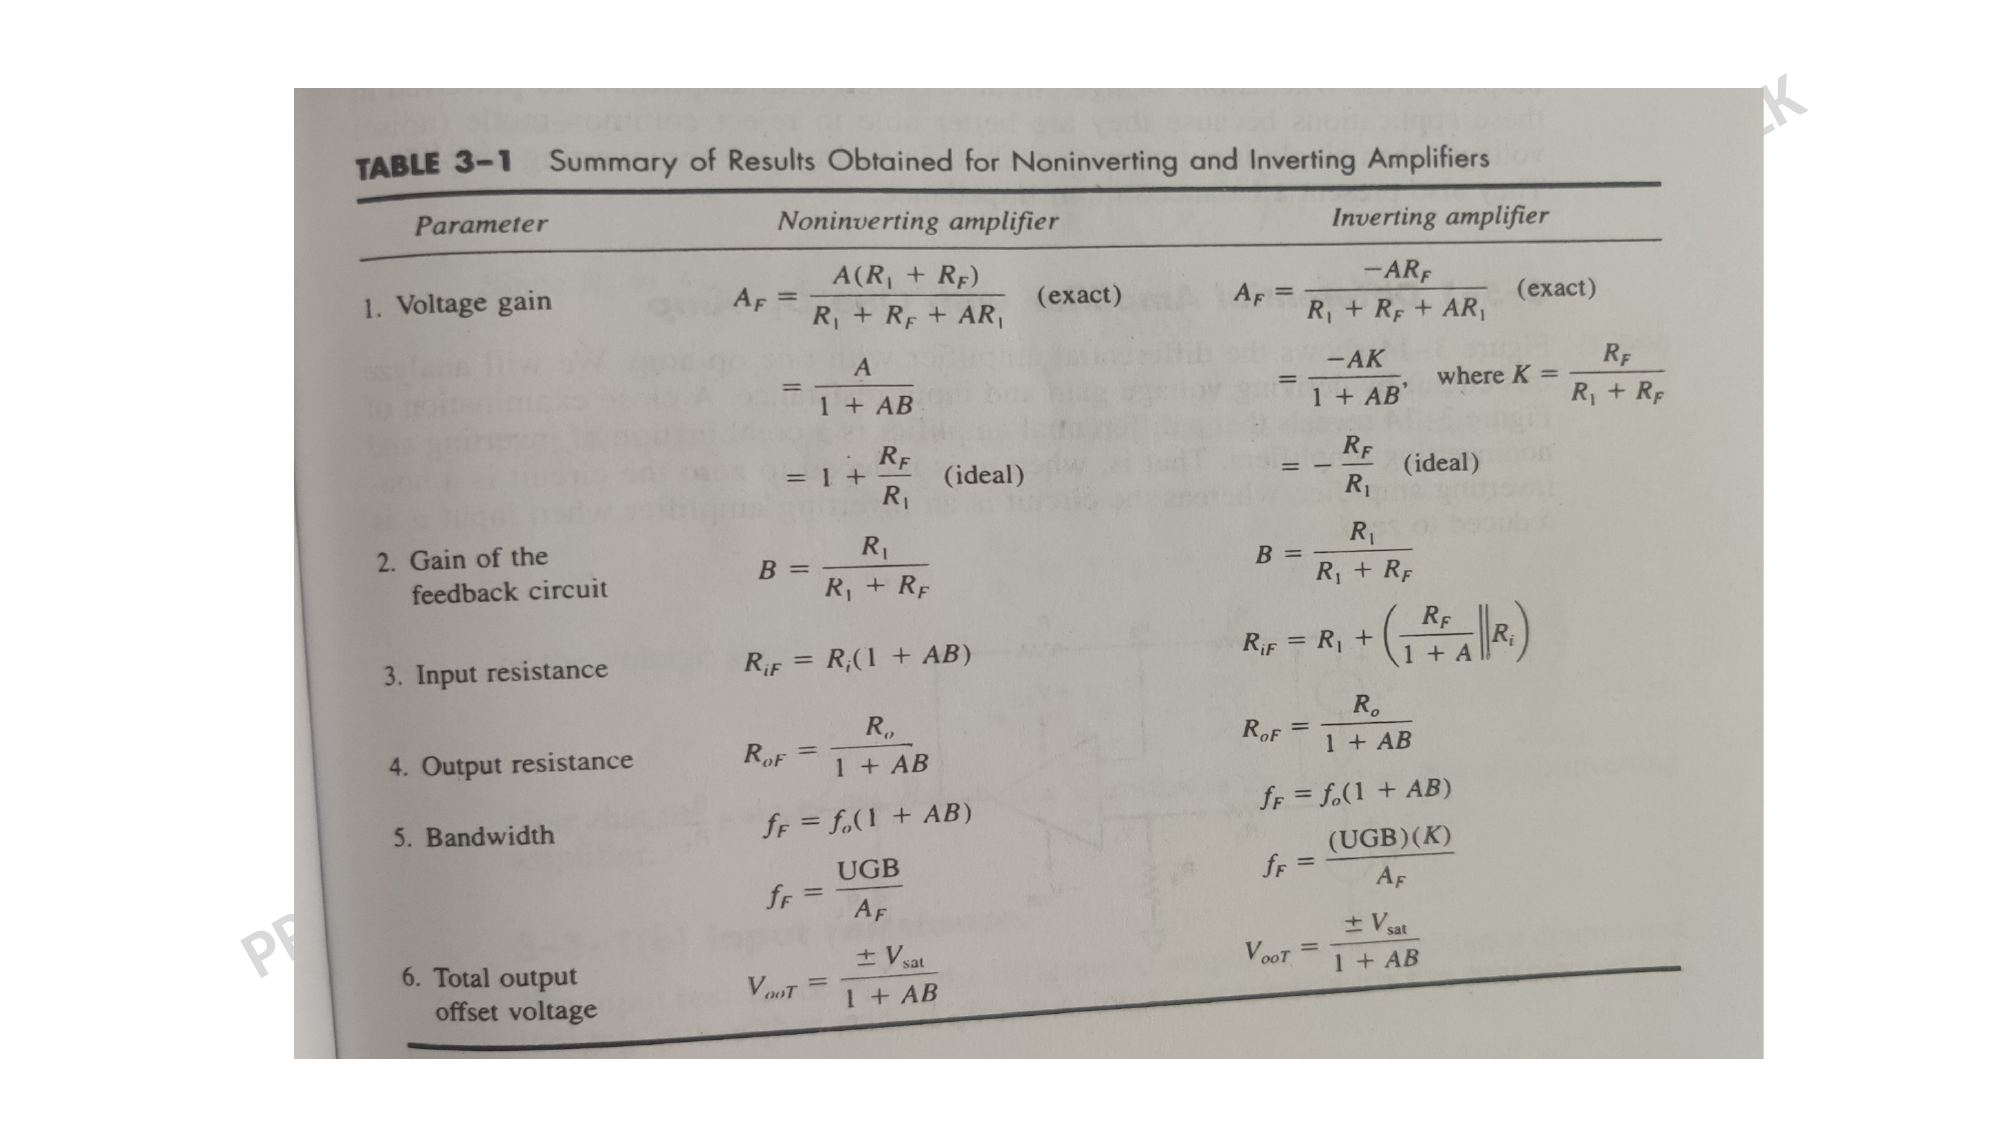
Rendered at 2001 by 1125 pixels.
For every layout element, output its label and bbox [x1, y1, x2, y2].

picture [294, 88, 1764, 1059]
